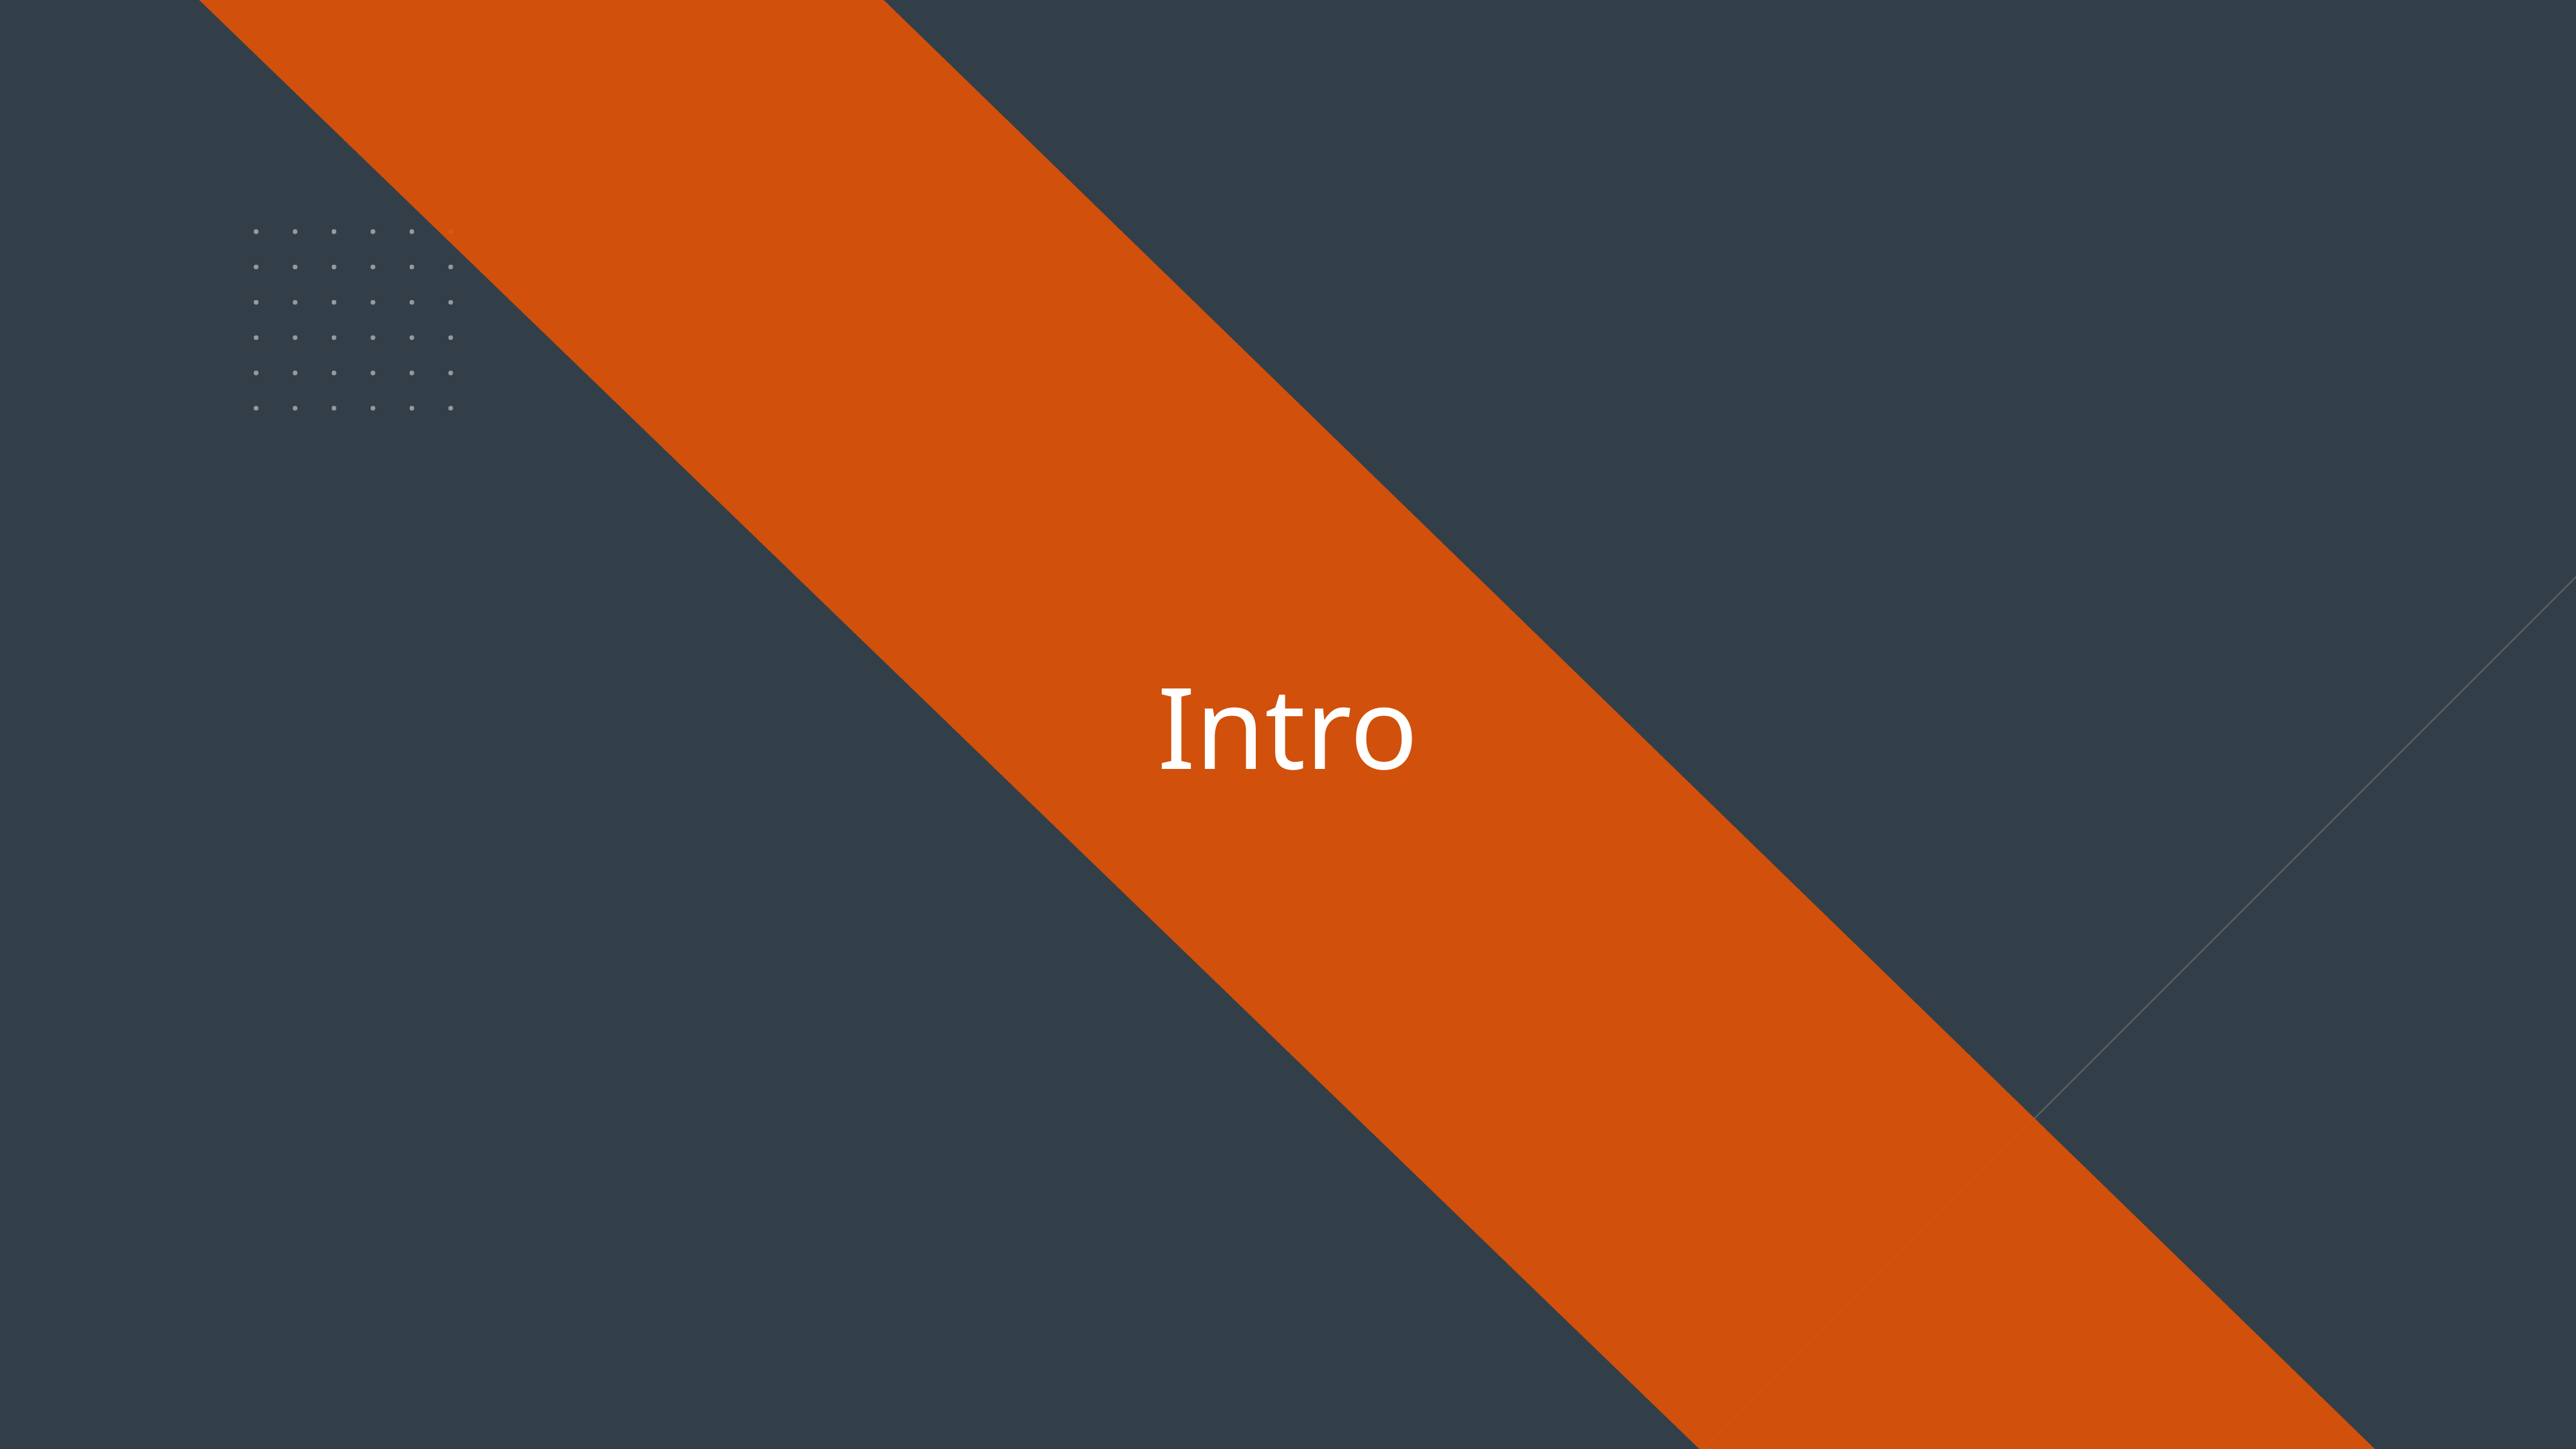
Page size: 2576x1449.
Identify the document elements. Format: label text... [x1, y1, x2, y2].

picture [254, 229, 453, 411]
list Intro [705, 641, 1871, 808]
